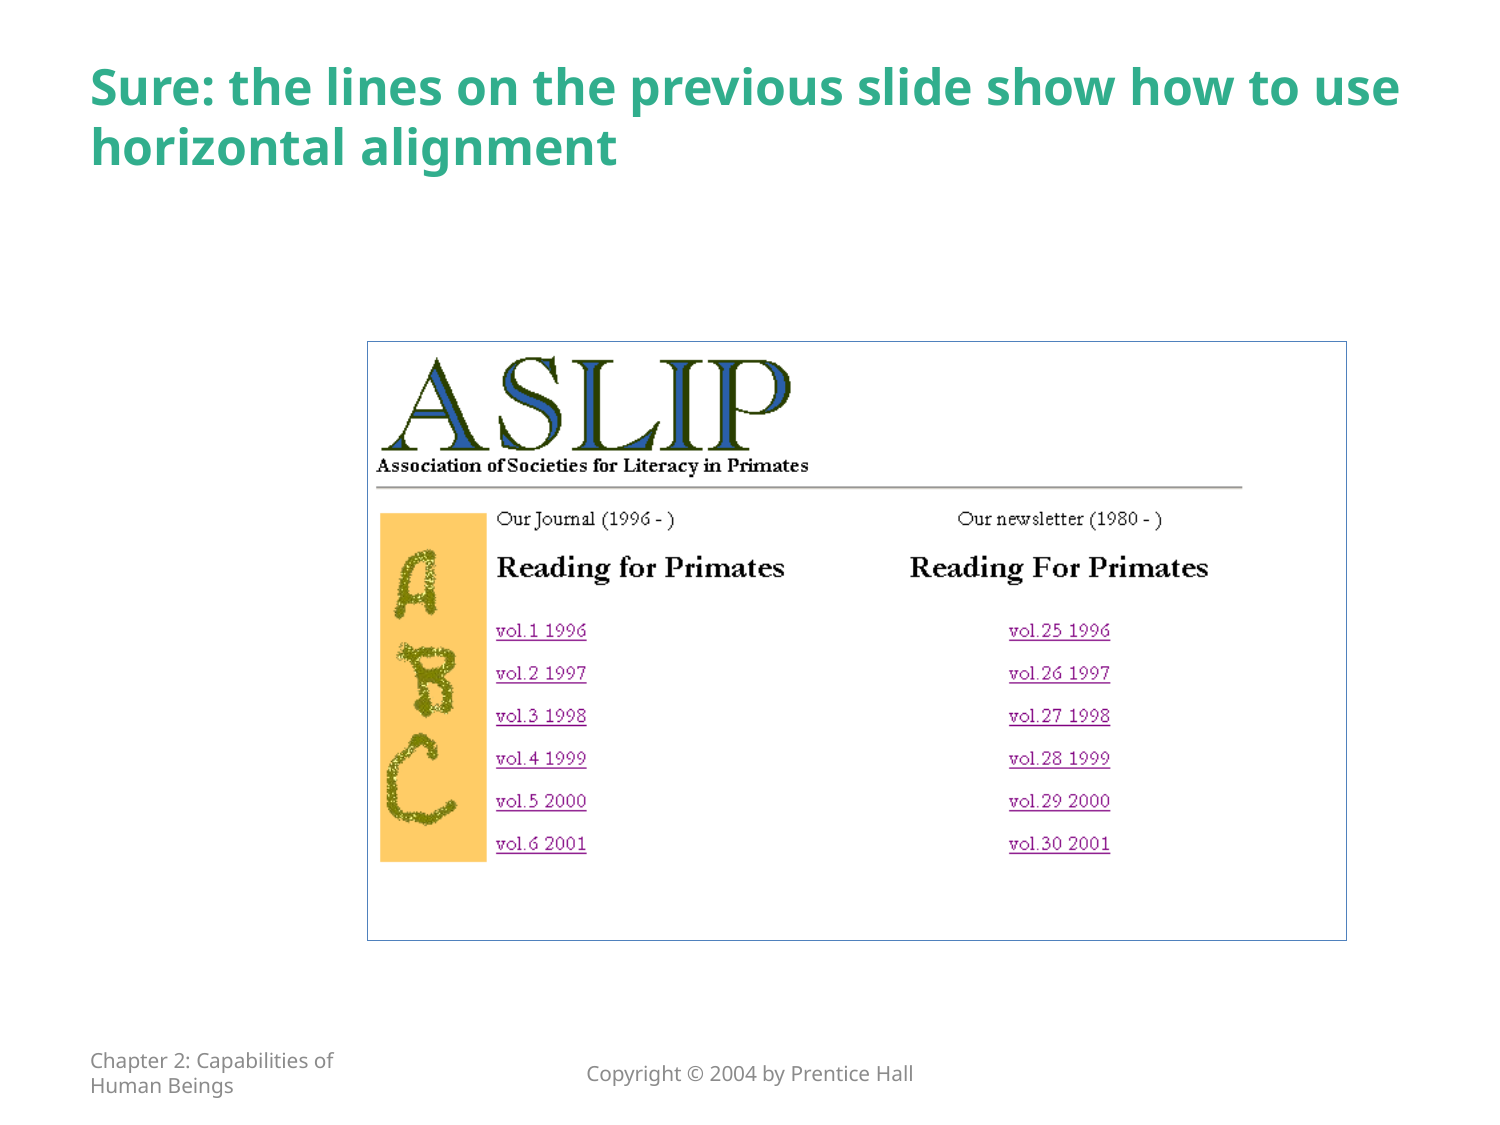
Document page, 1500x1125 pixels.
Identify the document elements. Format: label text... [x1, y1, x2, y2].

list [367, 340, 1347, 942]
title Sure: the lines on the previous slide show how to use horizontal alignment [75, 45, 1425, 187]
slide_number Chapter 2: Capabilities of Human Beings [75, 1042, 425, 1103]
footer Copyright © 2004 by Prentice Hall [512, 1042, 988, 1103]
